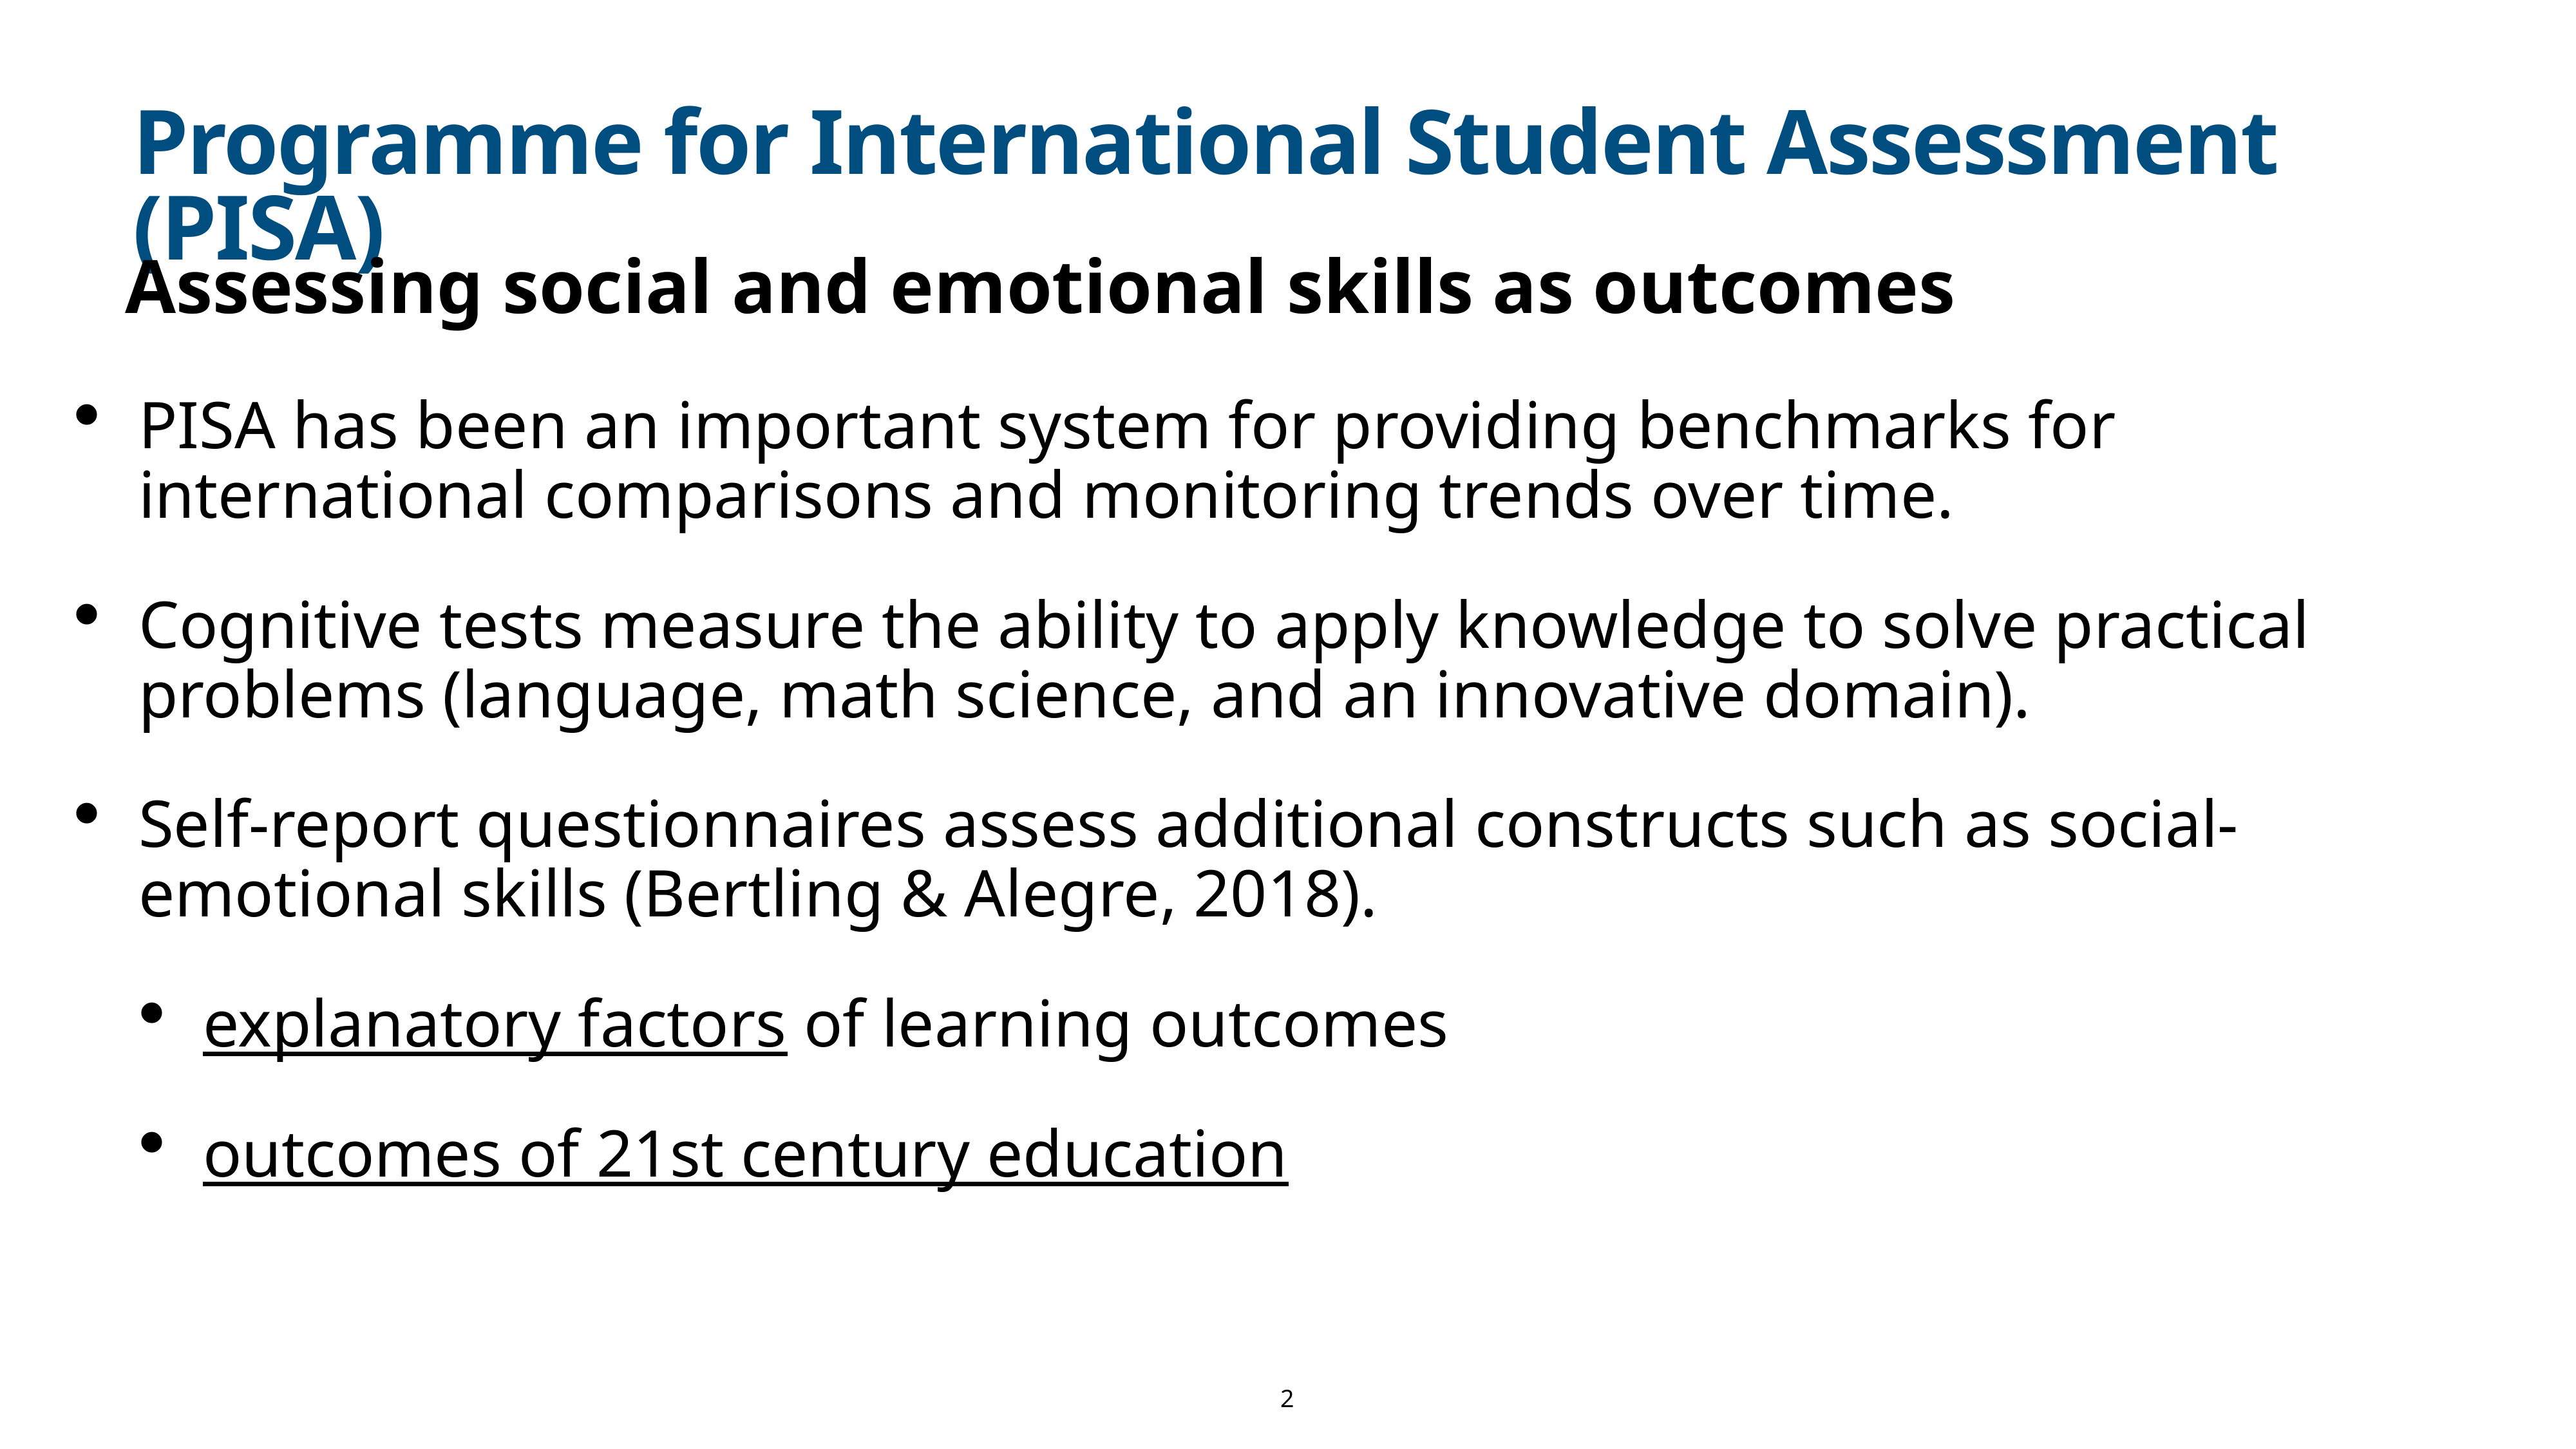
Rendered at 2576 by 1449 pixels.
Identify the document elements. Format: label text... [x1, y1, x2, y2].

title Programme for International Student Assessment (PISA) [127, 100, 2449, 252]
slide_number 2 [1267, 1381, 1307, 1422]
list Assessing social and emotional skills as outcomes [120, 234, 2442, 334]
list PISA has been an important system for providing benchmarks for international comparisons and monitoring trends over time. Cognitive tests measure the ability to apply knowledge to solve practical problems (language, math science, and an innovative domain). Self-report questionnaires assess additional constructs such as social-emotional skills (Bertling & Alegre, 2018). explanatory factors of learning outcomes outcomes of 21st century education [68, 387, 2464, 1260]
